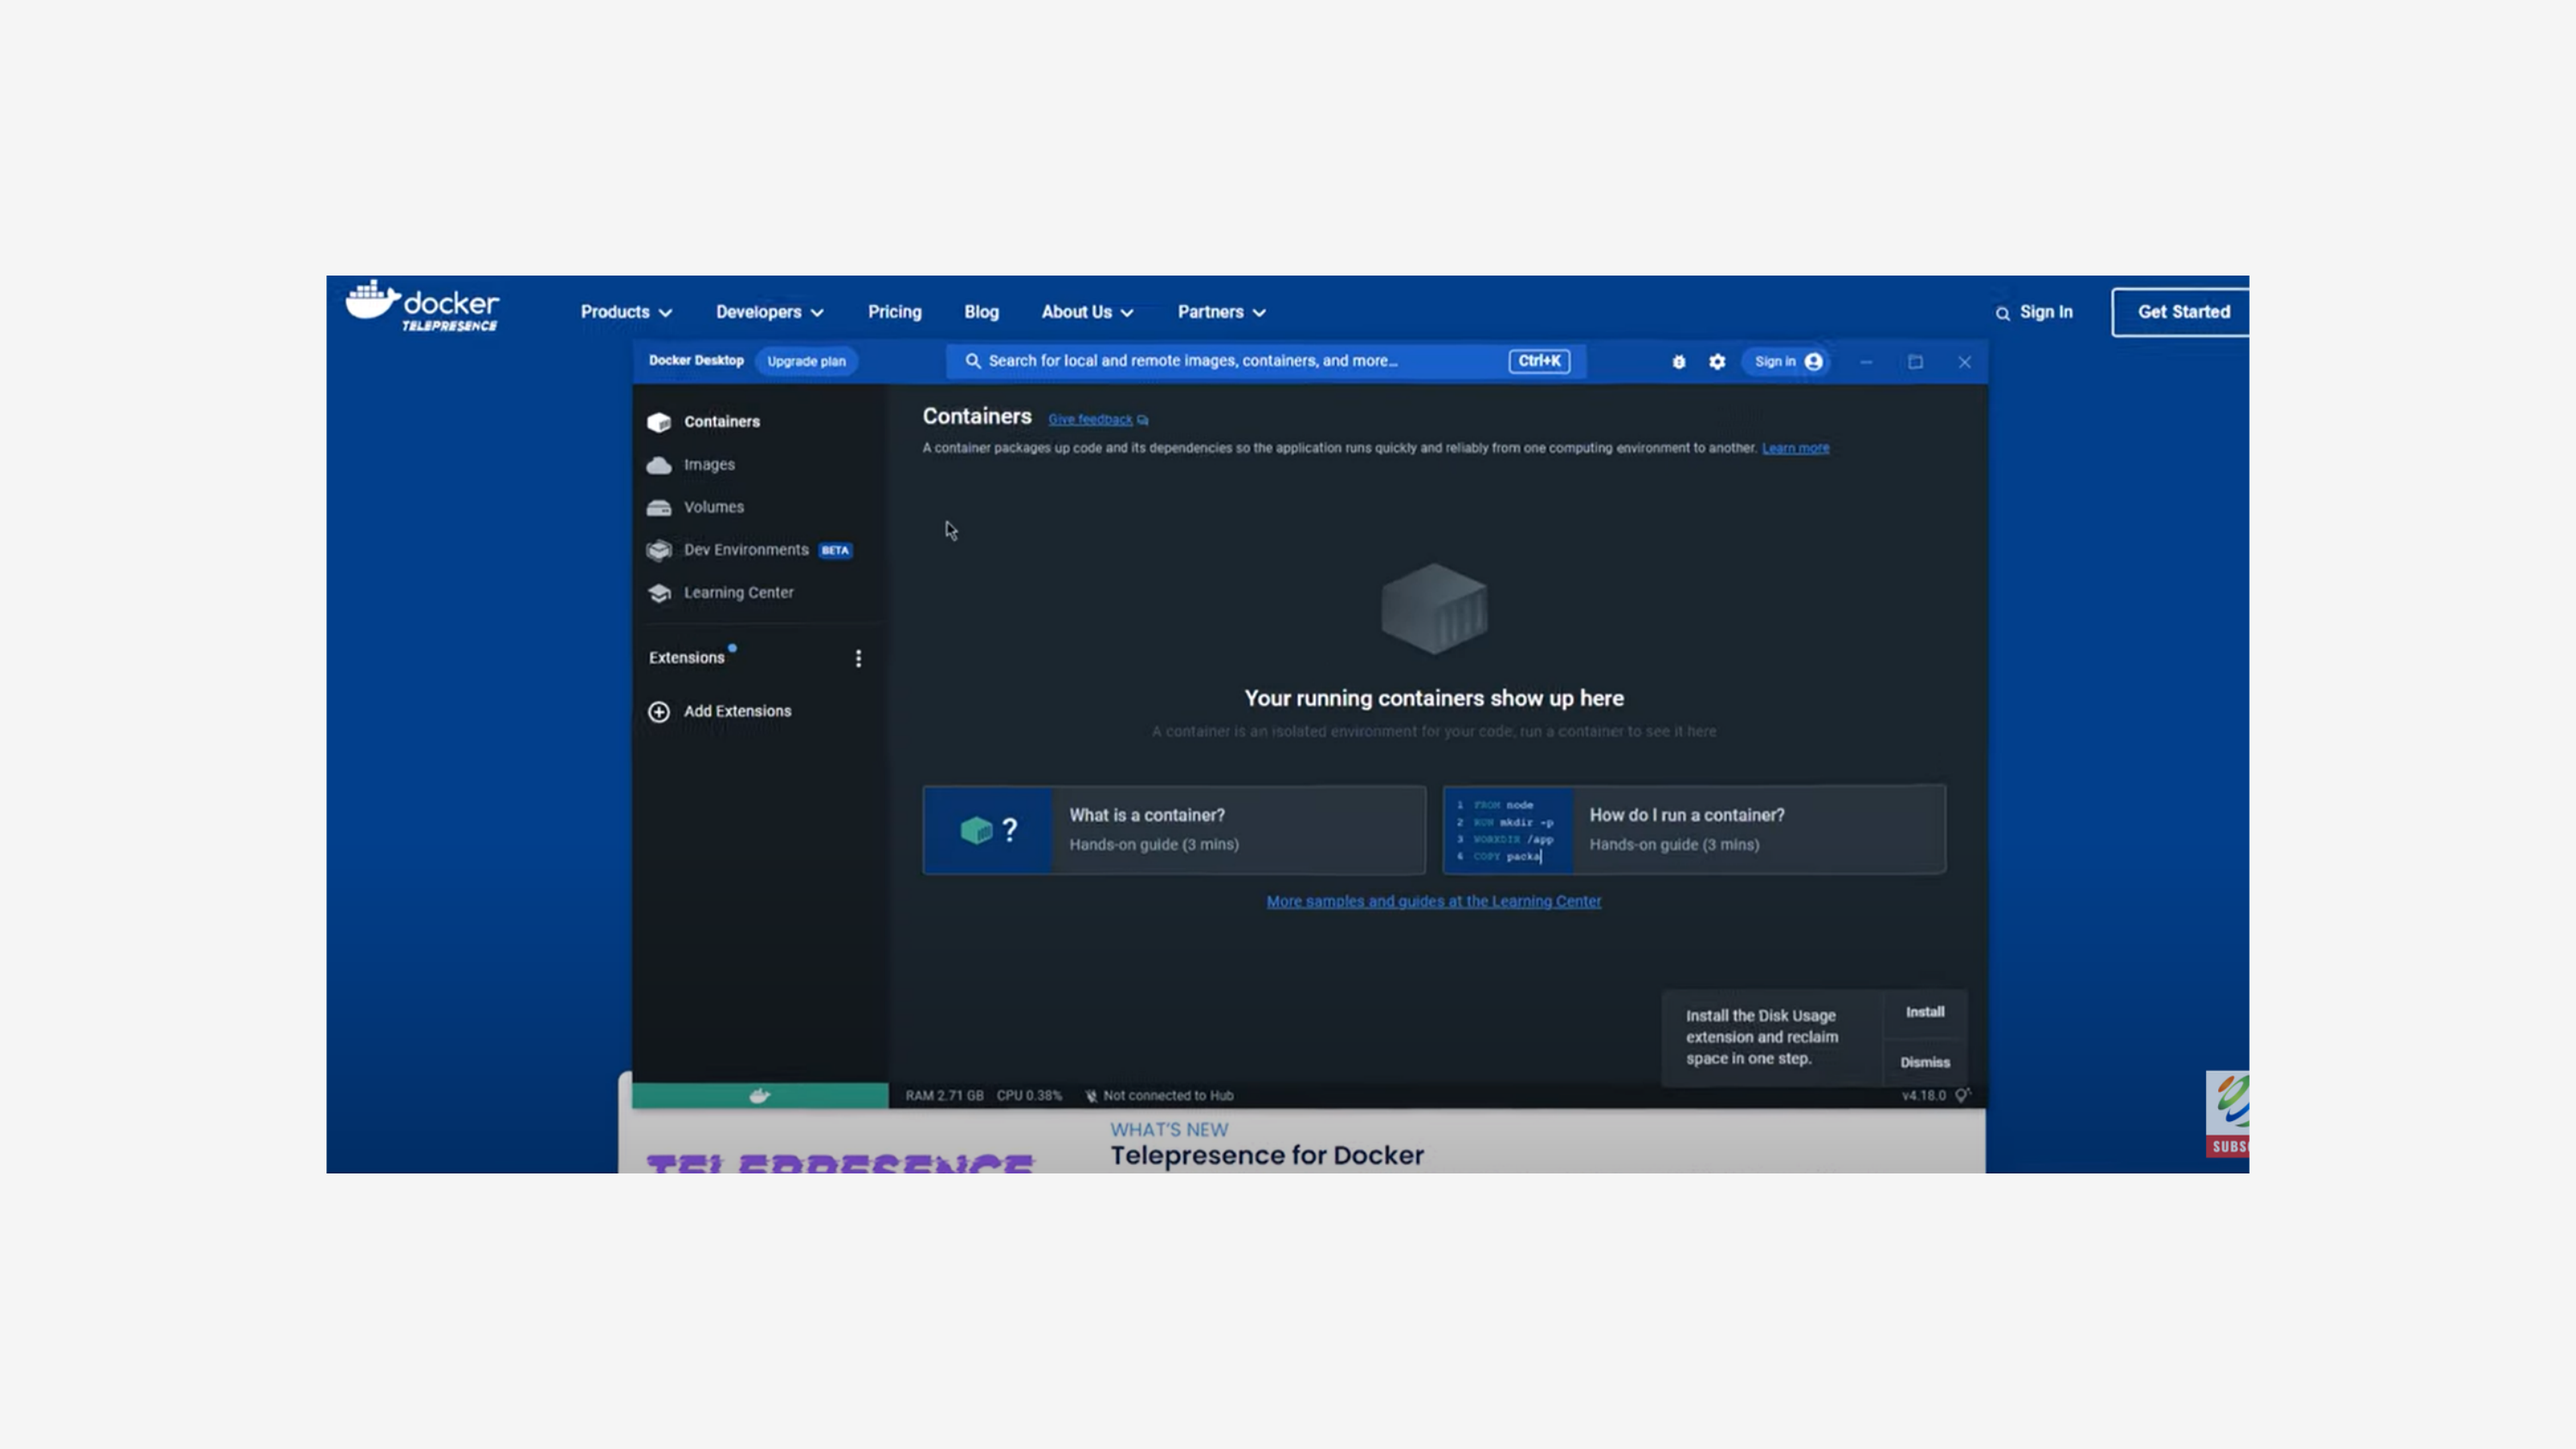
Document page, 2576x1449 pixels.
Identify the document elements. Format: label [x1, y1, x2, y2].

text_box [326, 276, 2250, 1173]
